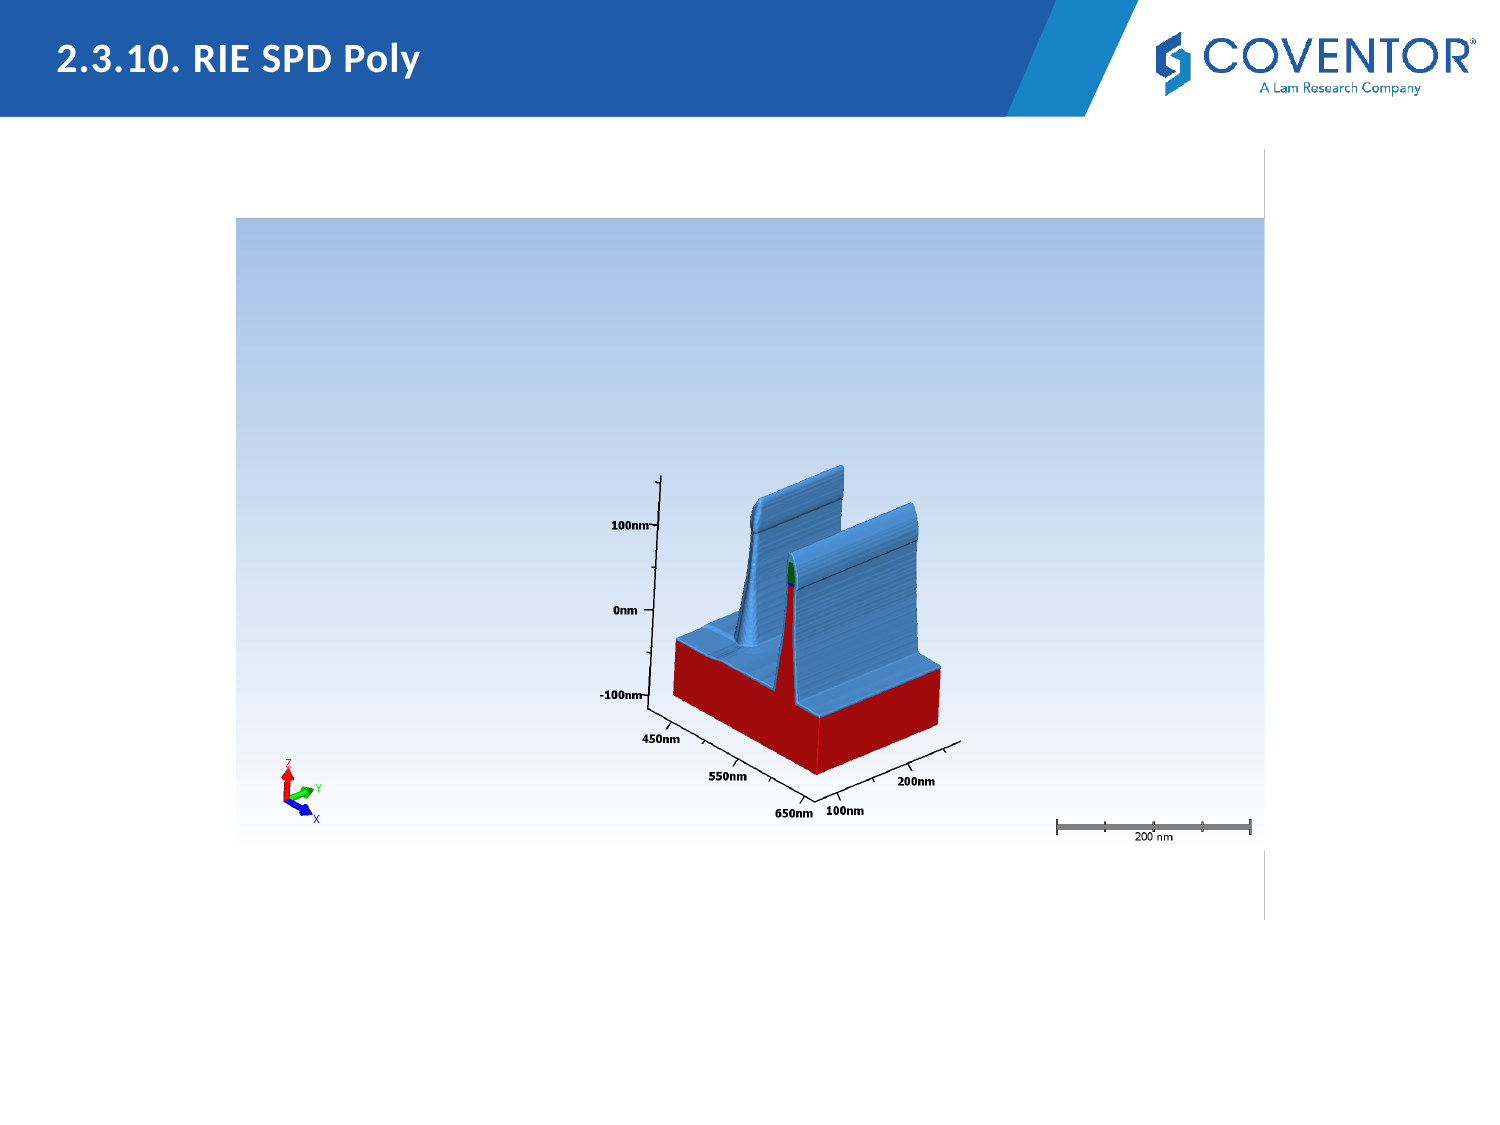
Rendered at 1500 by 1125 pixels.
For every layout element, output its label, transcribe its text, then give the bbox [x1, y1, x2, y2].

picture [1144, 25, 1486, 103]
picture [41, 148, 1459, 921]
title 2.3.10. RIE SPD Poly [41, 9, 951, 102]
